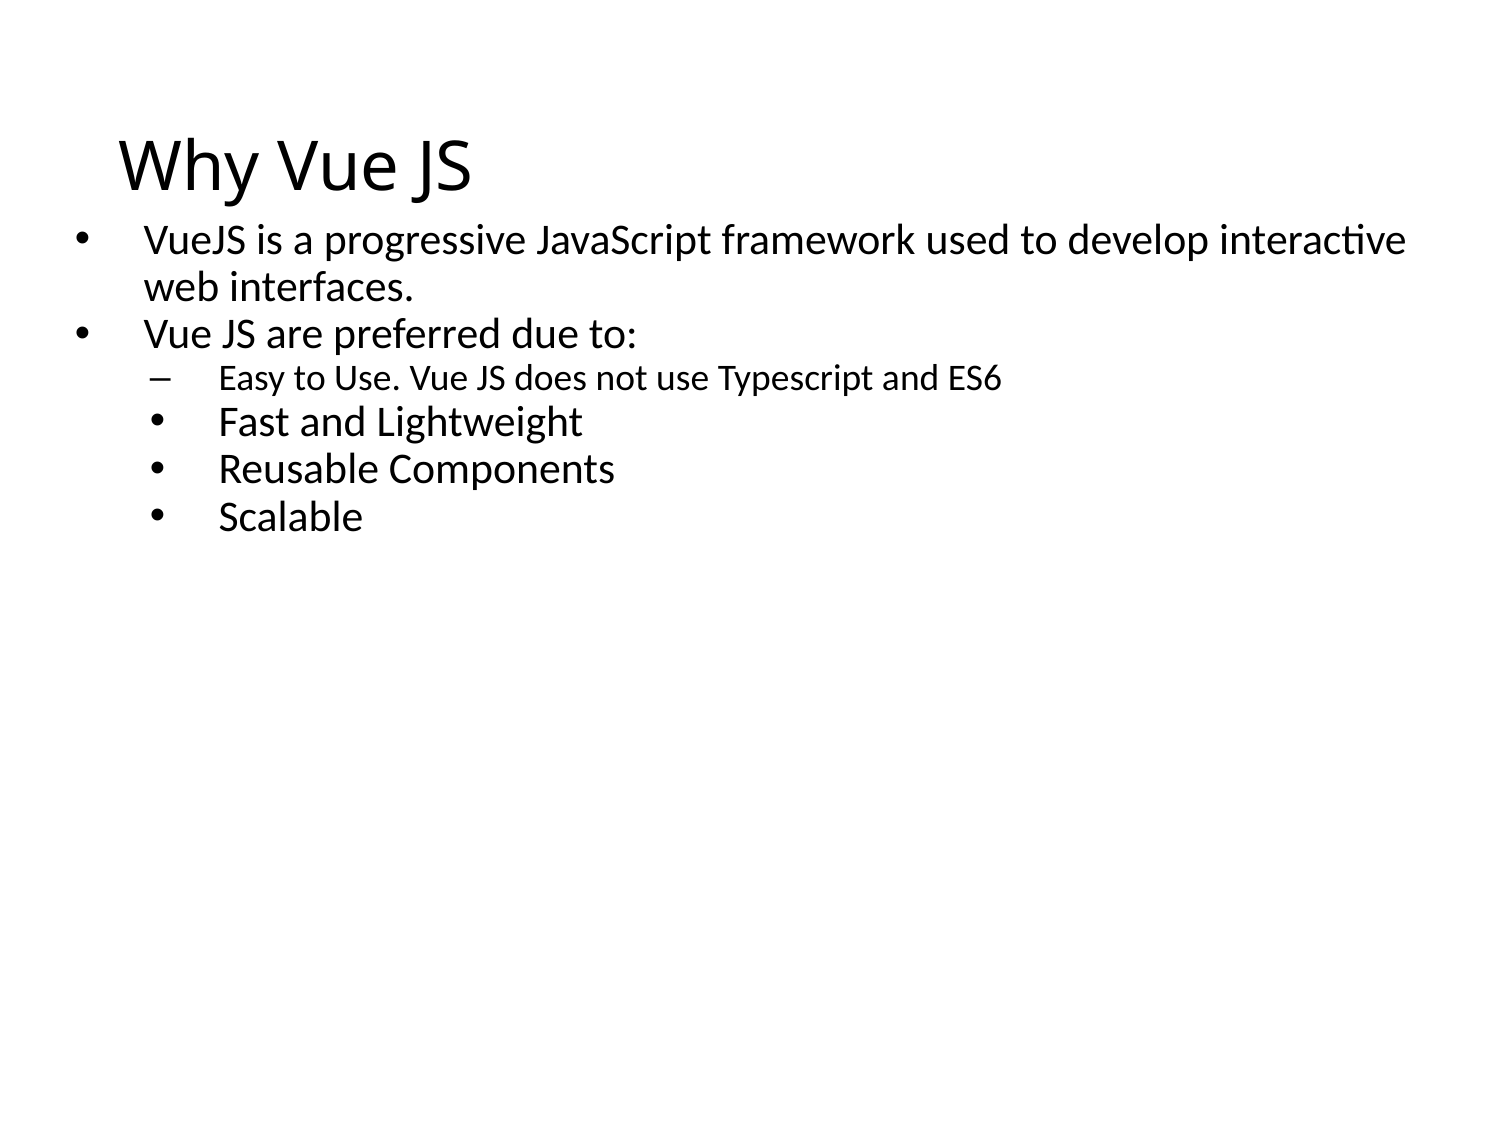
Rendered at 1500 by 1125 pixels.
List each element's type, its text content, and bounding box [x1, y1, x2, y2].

list VueJS is a progressive JavaScript framework used to develop interactive web interfaces. Vue JS are preferred due to: Easy to Use. Vue JS does not use Typescript and ES6 Fast and Lightweight Reusable Components Scalable [53, 209, 1424, 1090]
title Why Vue JS [103, 59, 1397, 209]
